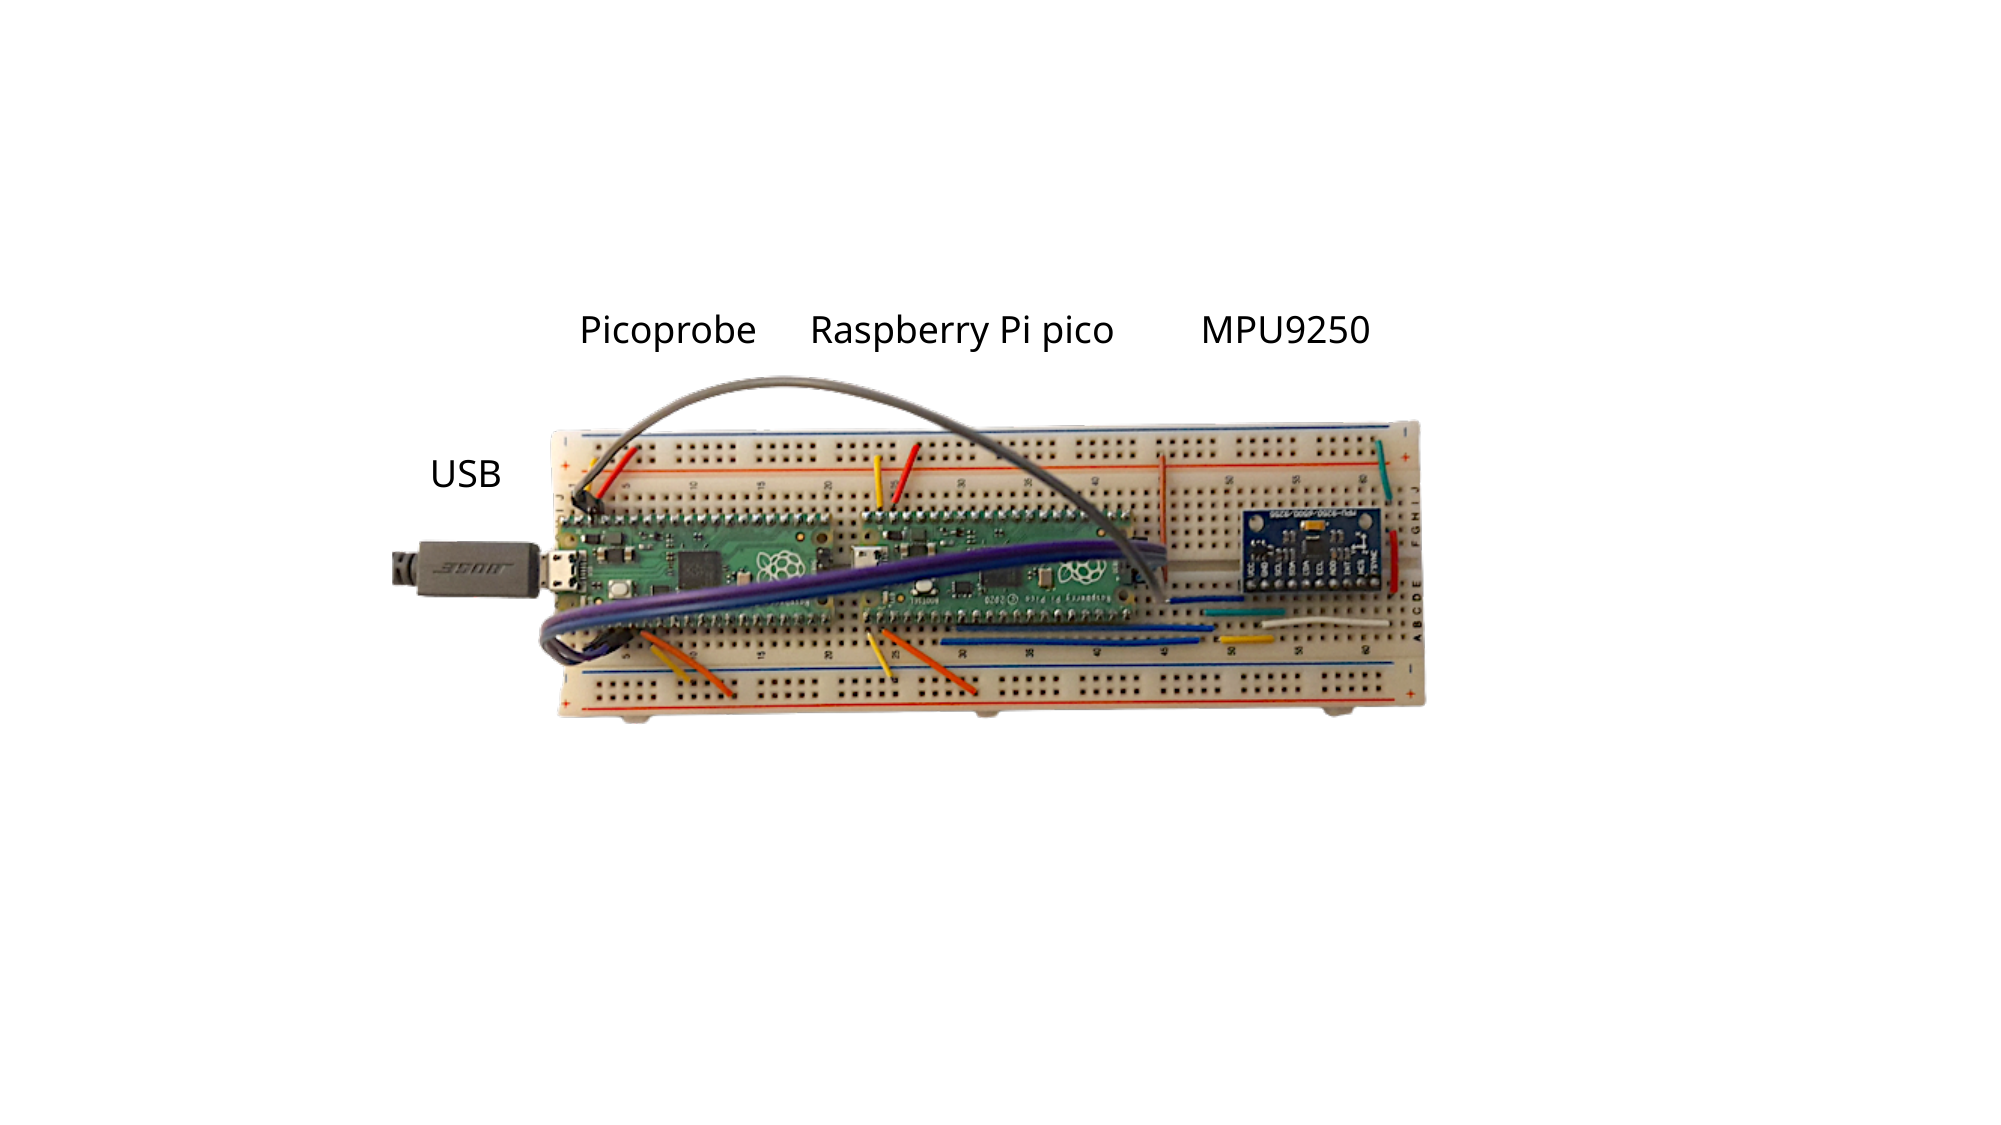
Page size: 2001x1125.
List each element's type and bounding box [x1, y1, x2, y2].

text_box [391, 298, 1461, 744]
